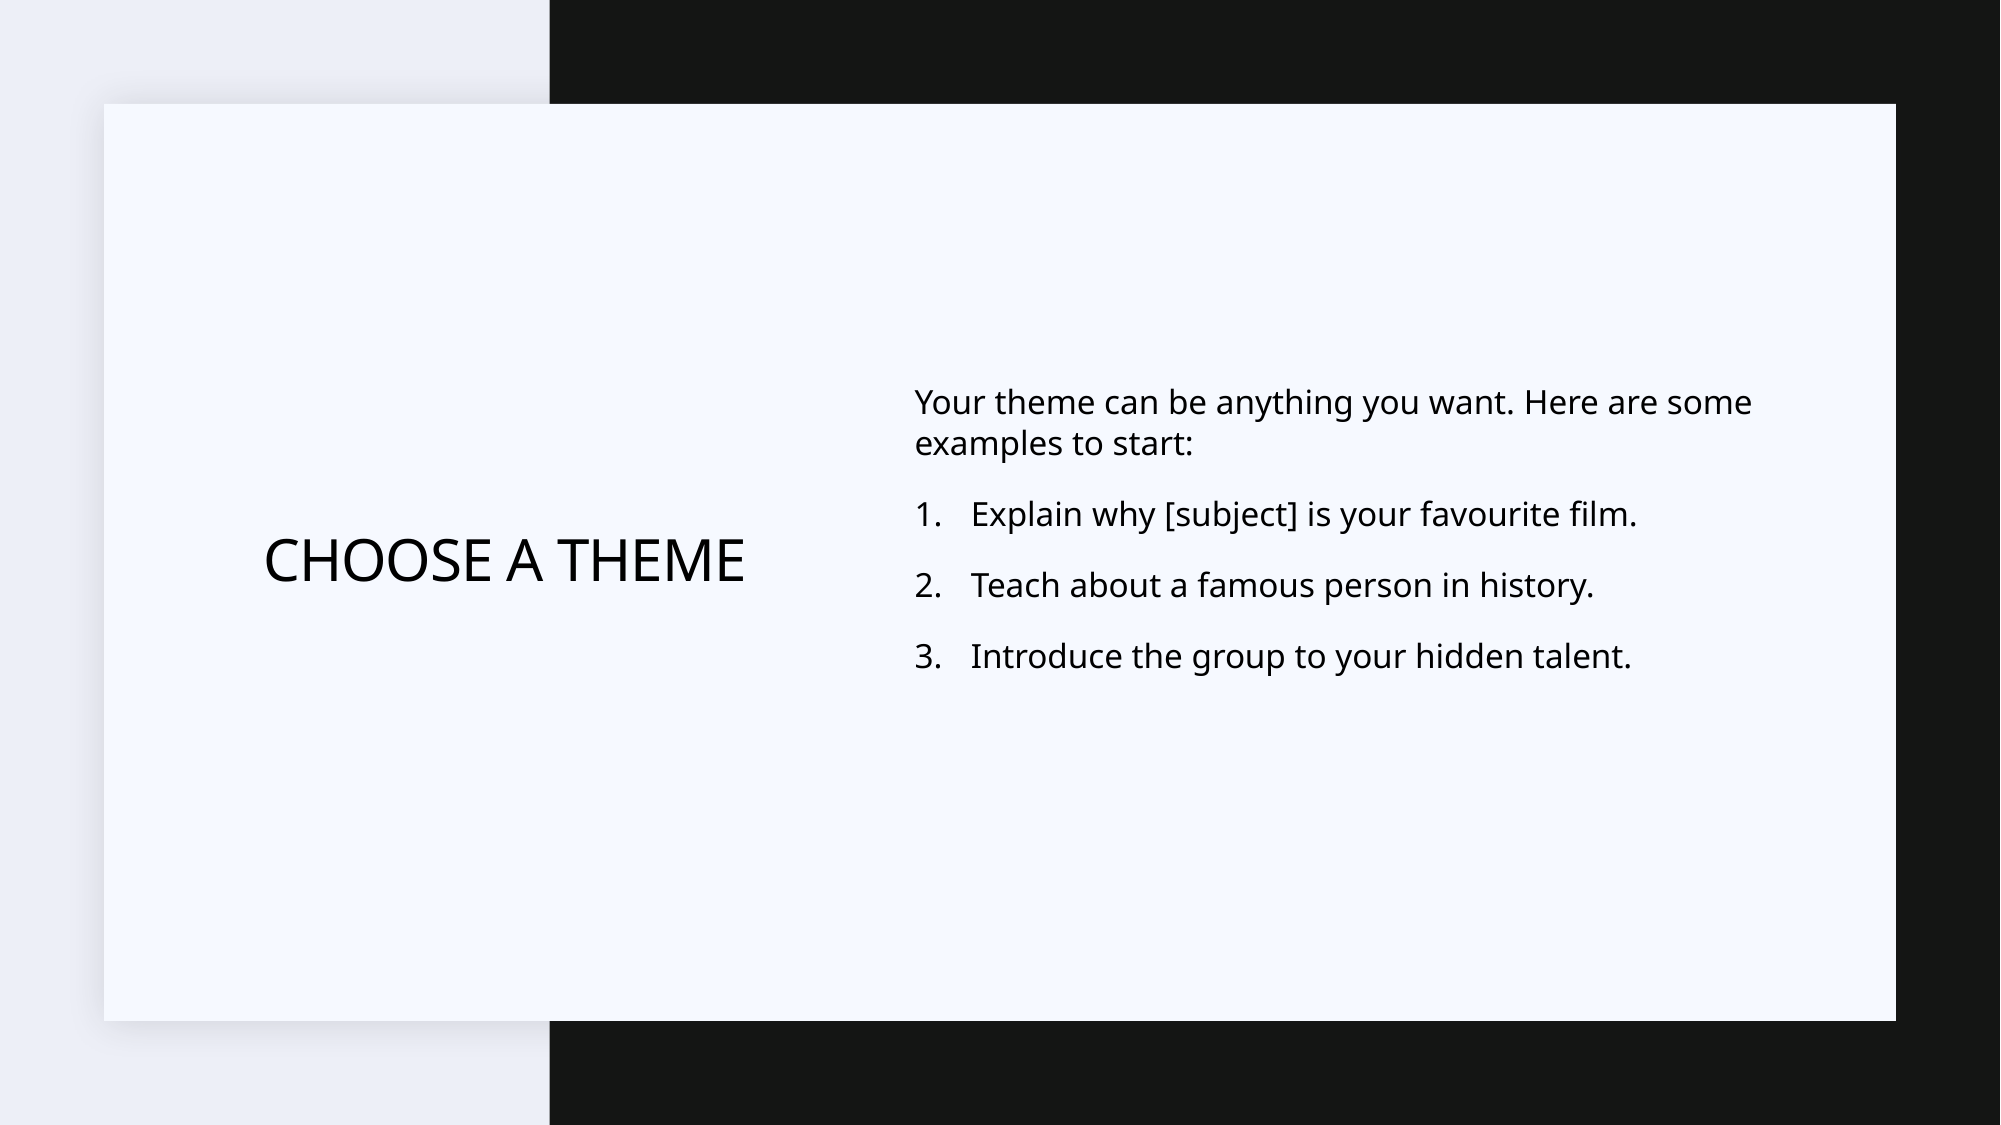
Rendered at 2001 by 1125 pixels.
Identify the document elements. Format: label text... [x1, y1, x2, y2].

title Choose a theme [104, 514, 906, 611]
list Your theme can be anything you want. Here are some examples to start: Explain why [subject] is your favourite film. Teach about a famous person in history. Introduce the group to your hidden talent. [914, 103, 1896, 1021]
